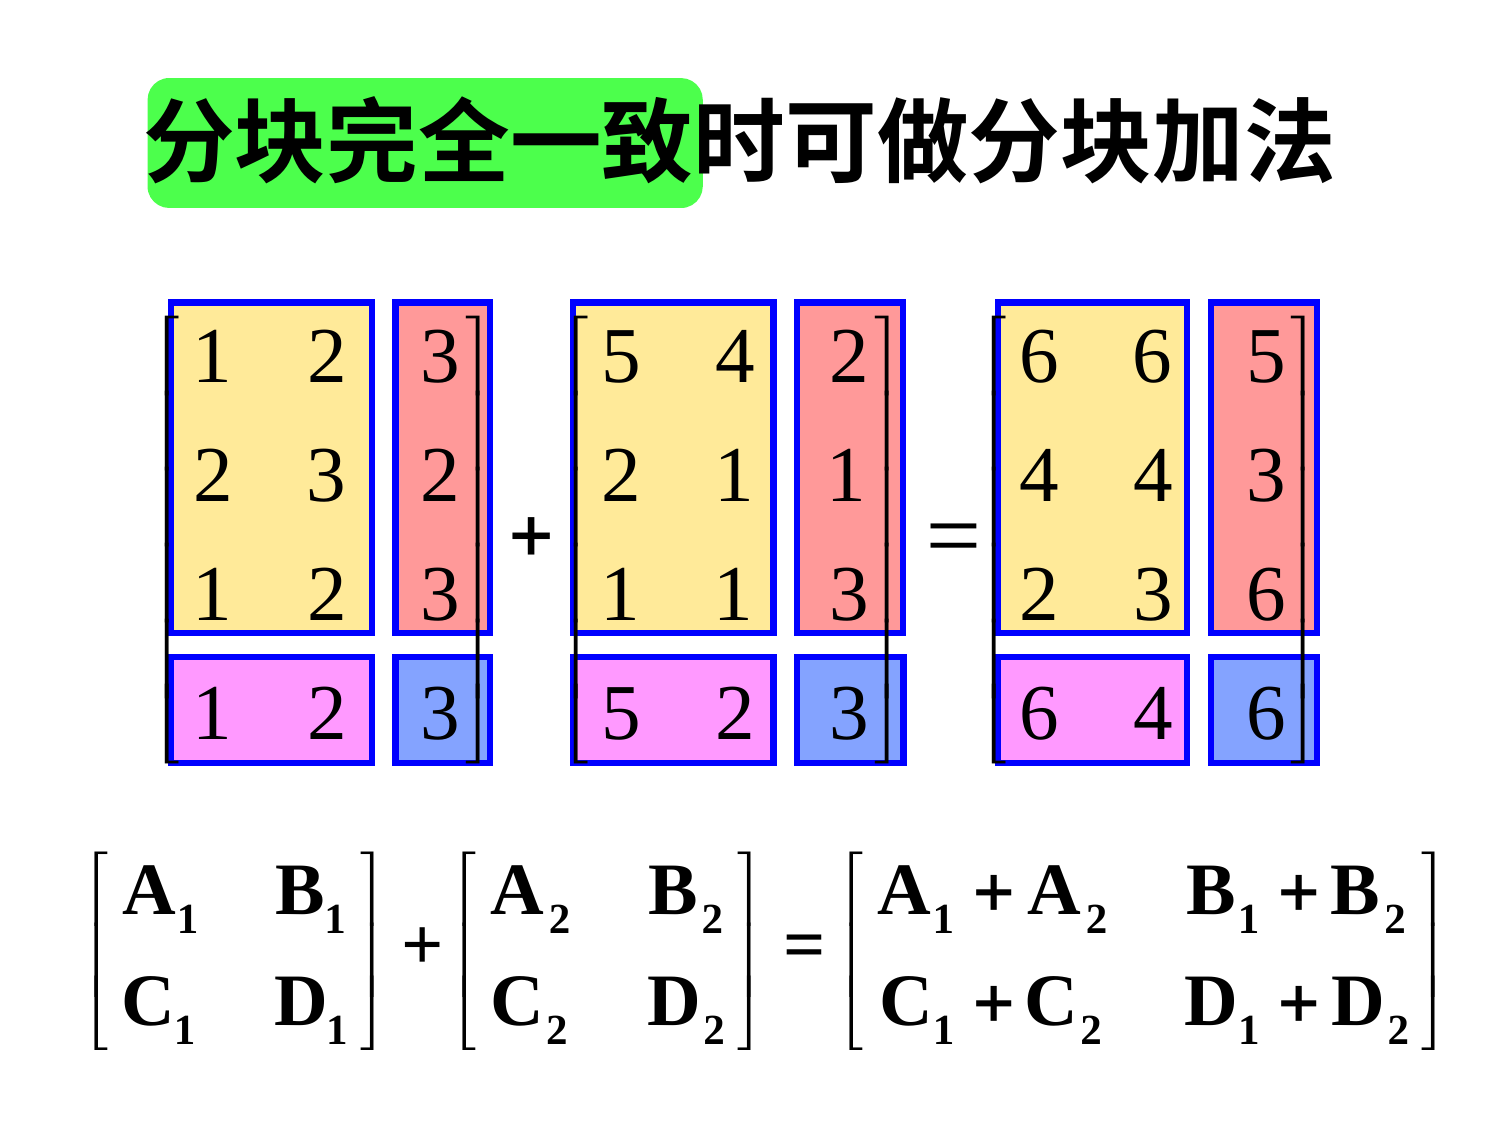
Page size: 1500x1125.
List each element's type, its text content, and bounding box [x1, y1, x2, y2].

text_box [76, 833, 1465, 1069]
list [123, 302, 1338, 778]
title 分块完全一致时可做分块加法 [75, 45, 1425, 233]
